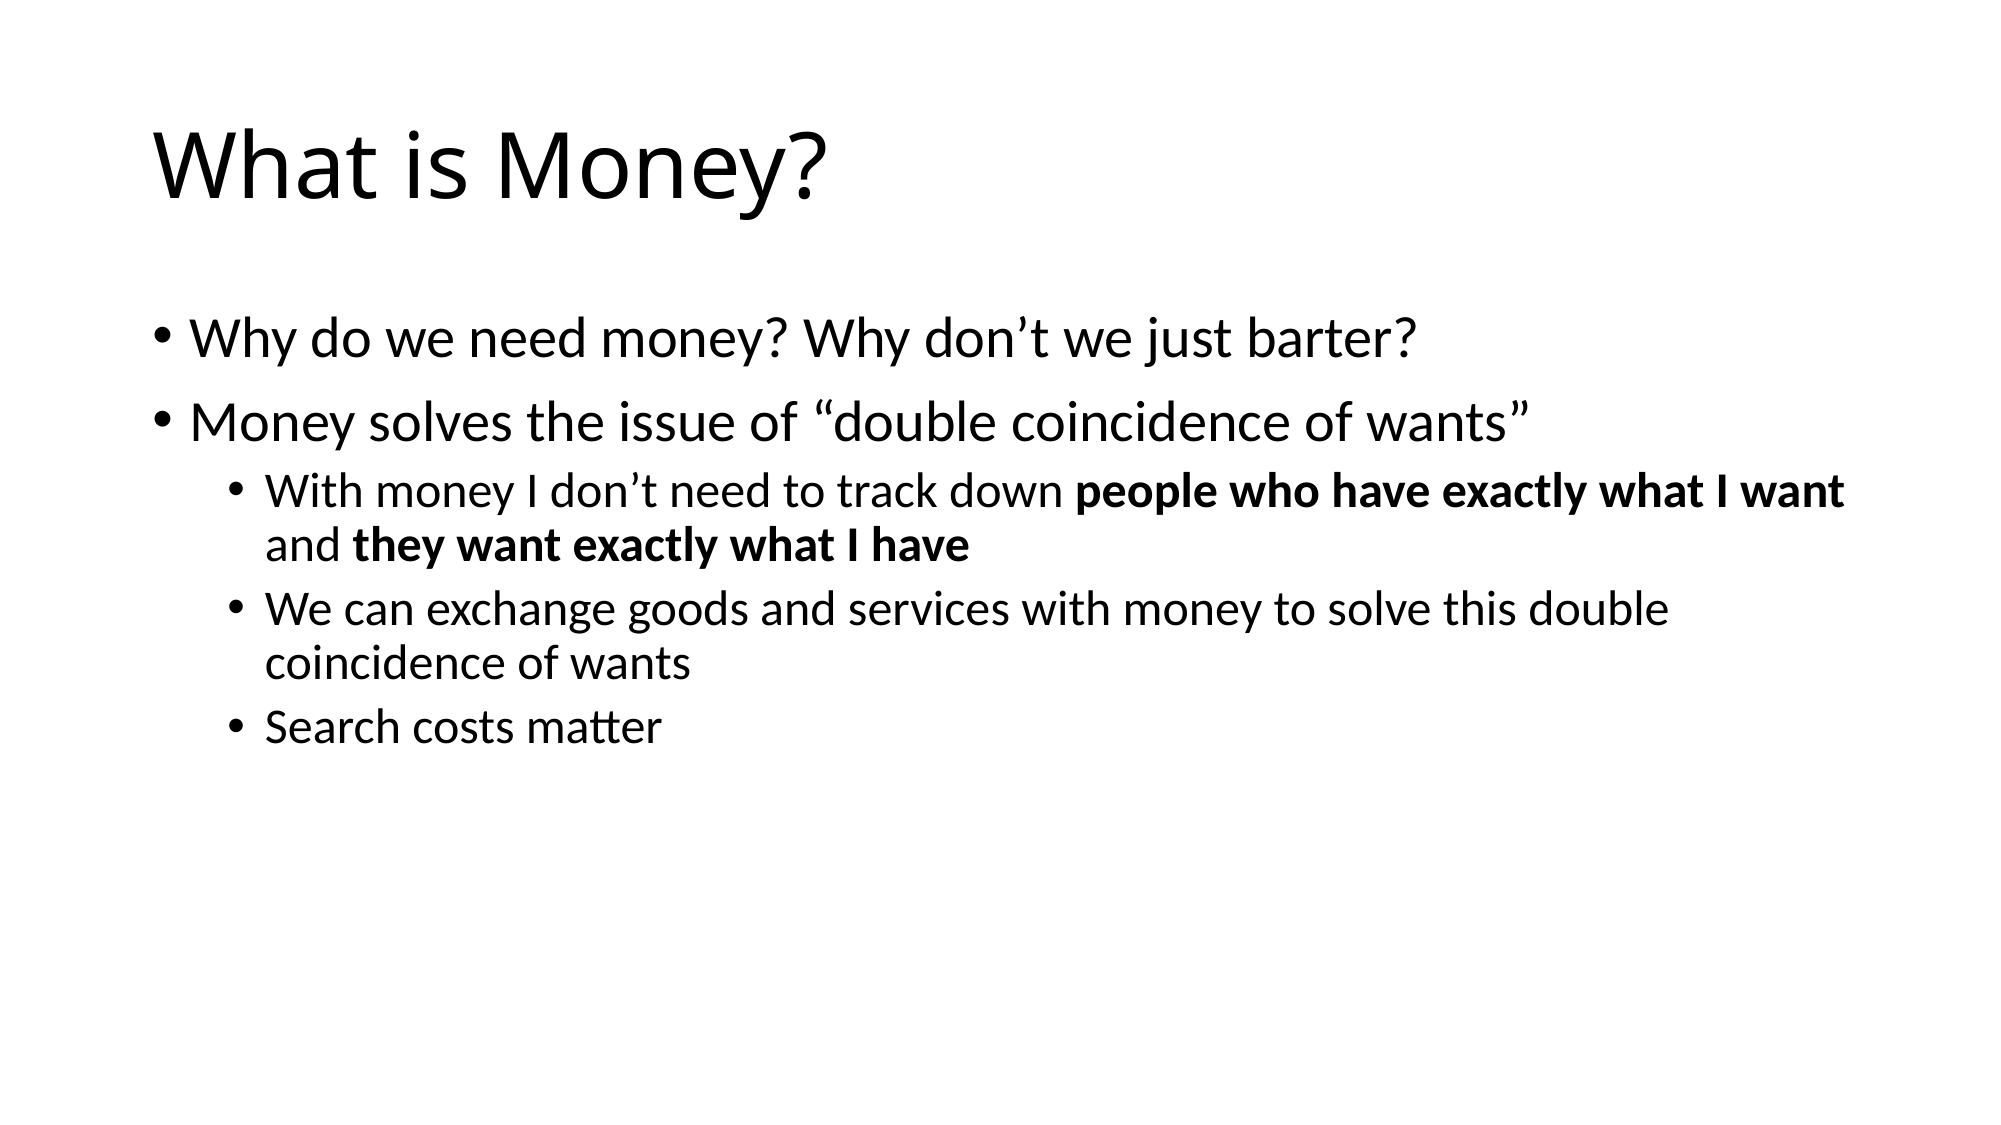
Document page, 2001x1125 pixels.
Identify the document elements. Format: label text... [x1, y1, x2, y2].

list Why do we need money? Why don’t we just barter? Money solves the issue of “double coincidence of wants” With money I don’t need to track down people who have exactly what I want and they want exactly what I have We can exchange goods and services with money to solve this double coincidence of wants Search costs matter [137, 299, 1863, 1014]
title What is Money? [137, 59, 1863, 278]
